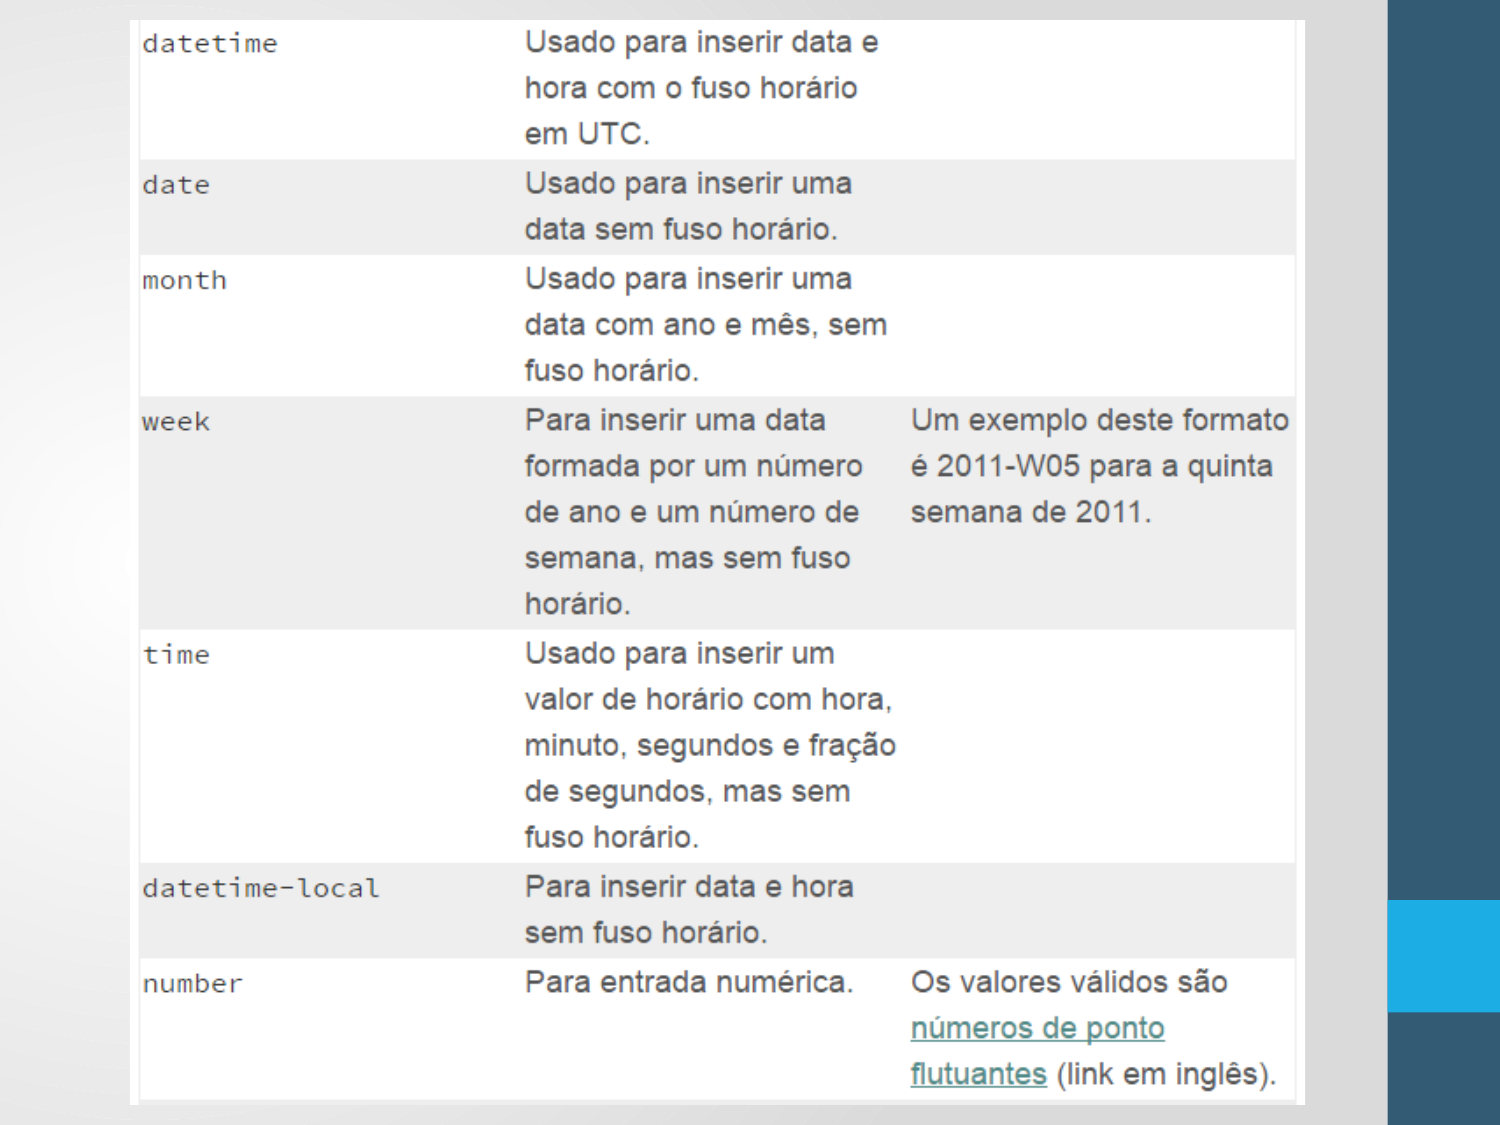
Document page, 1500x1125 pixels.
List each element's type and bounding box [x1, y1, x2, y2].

picture [129, 20, 1306, 1106]
